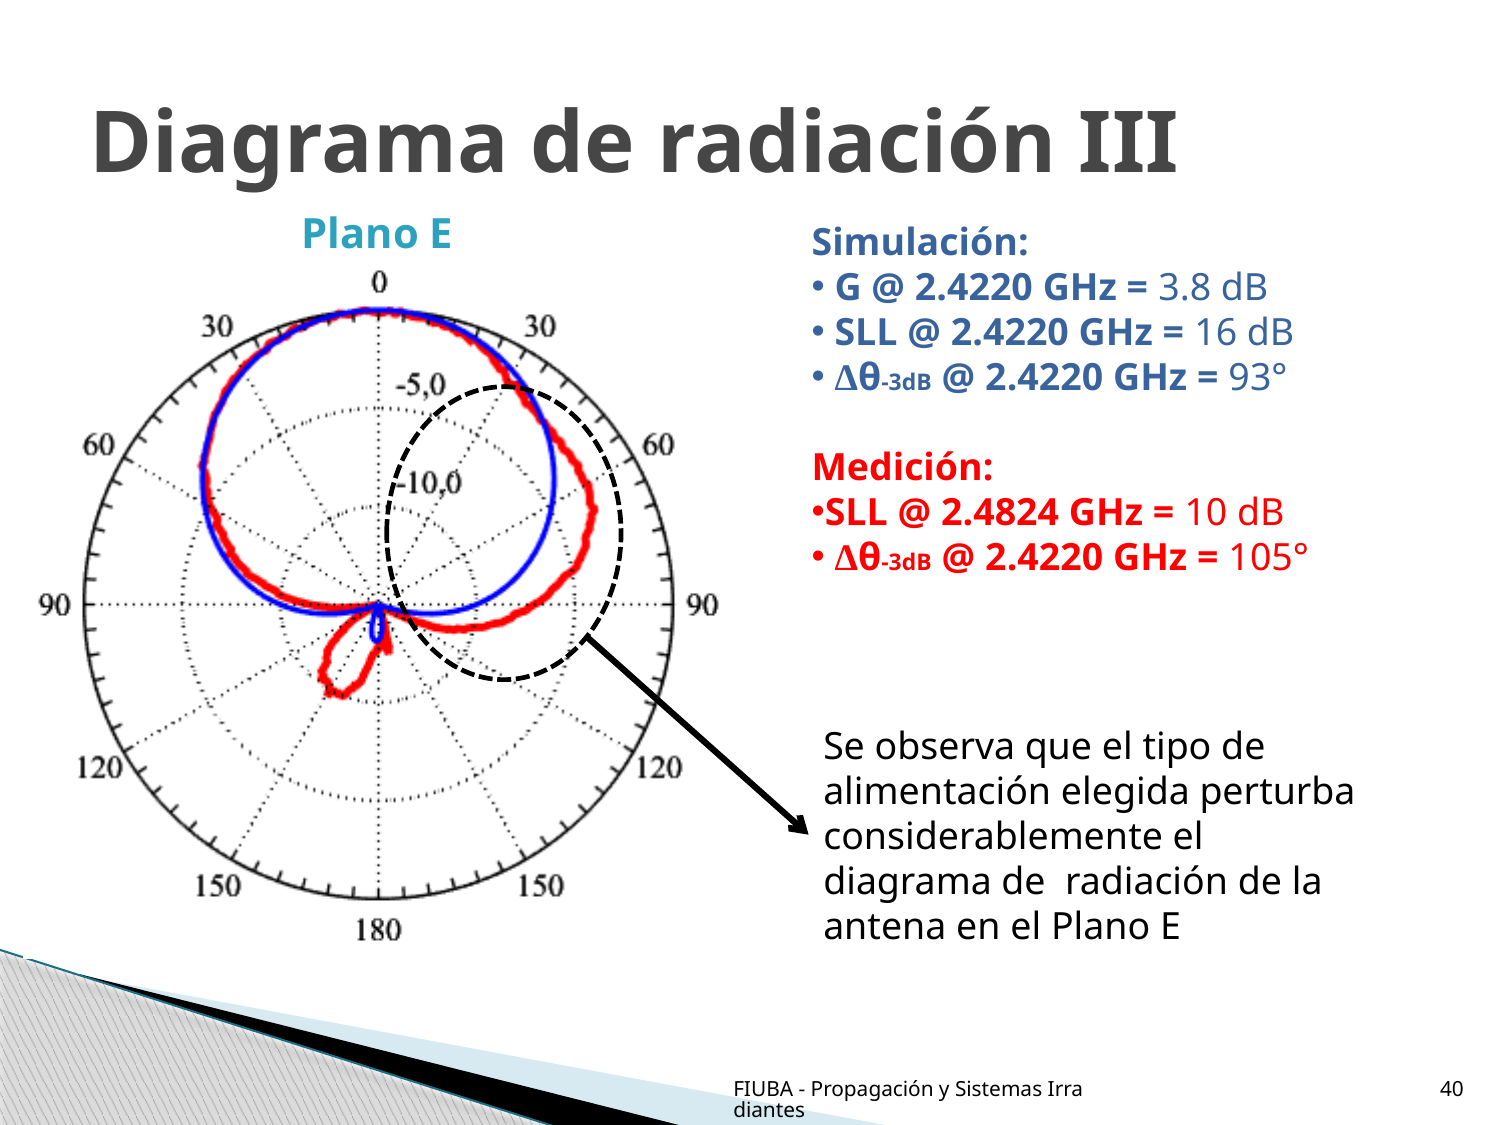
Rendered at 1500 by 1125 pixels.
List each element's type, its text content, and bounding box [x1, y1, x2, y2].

footer FIUBA - Propagación y Sistemas Irradiantes [718, 1051, 1105, 1112]
picture [23, 257, 733, 959]
slide_number 40 [1418, 1051, 1479, 1112]
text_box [597, 625, 798, 848]
text_box Se observa que el tipo de alimentación elegida perturba considerablemente el diagrama de radiación de la antena en el Plano E [808, 714, 1383, 955]
text_box Plano E [286, 199, 468, 257]
title Diagrama de radiación III [75, 45, 1425, 233]
text_box Simulación: G @ 2.4220 GHz = 3.8 dB SLL @ 2.4220 GHz = 16 dB Δθ-3dB @ 2.4220 GHz = 93° Medición: SLL @ 2.4824 GHz = 10 dB Δθ-3dB @ 2.4220 GHz = 105° [796, 210, 1418, 586]
